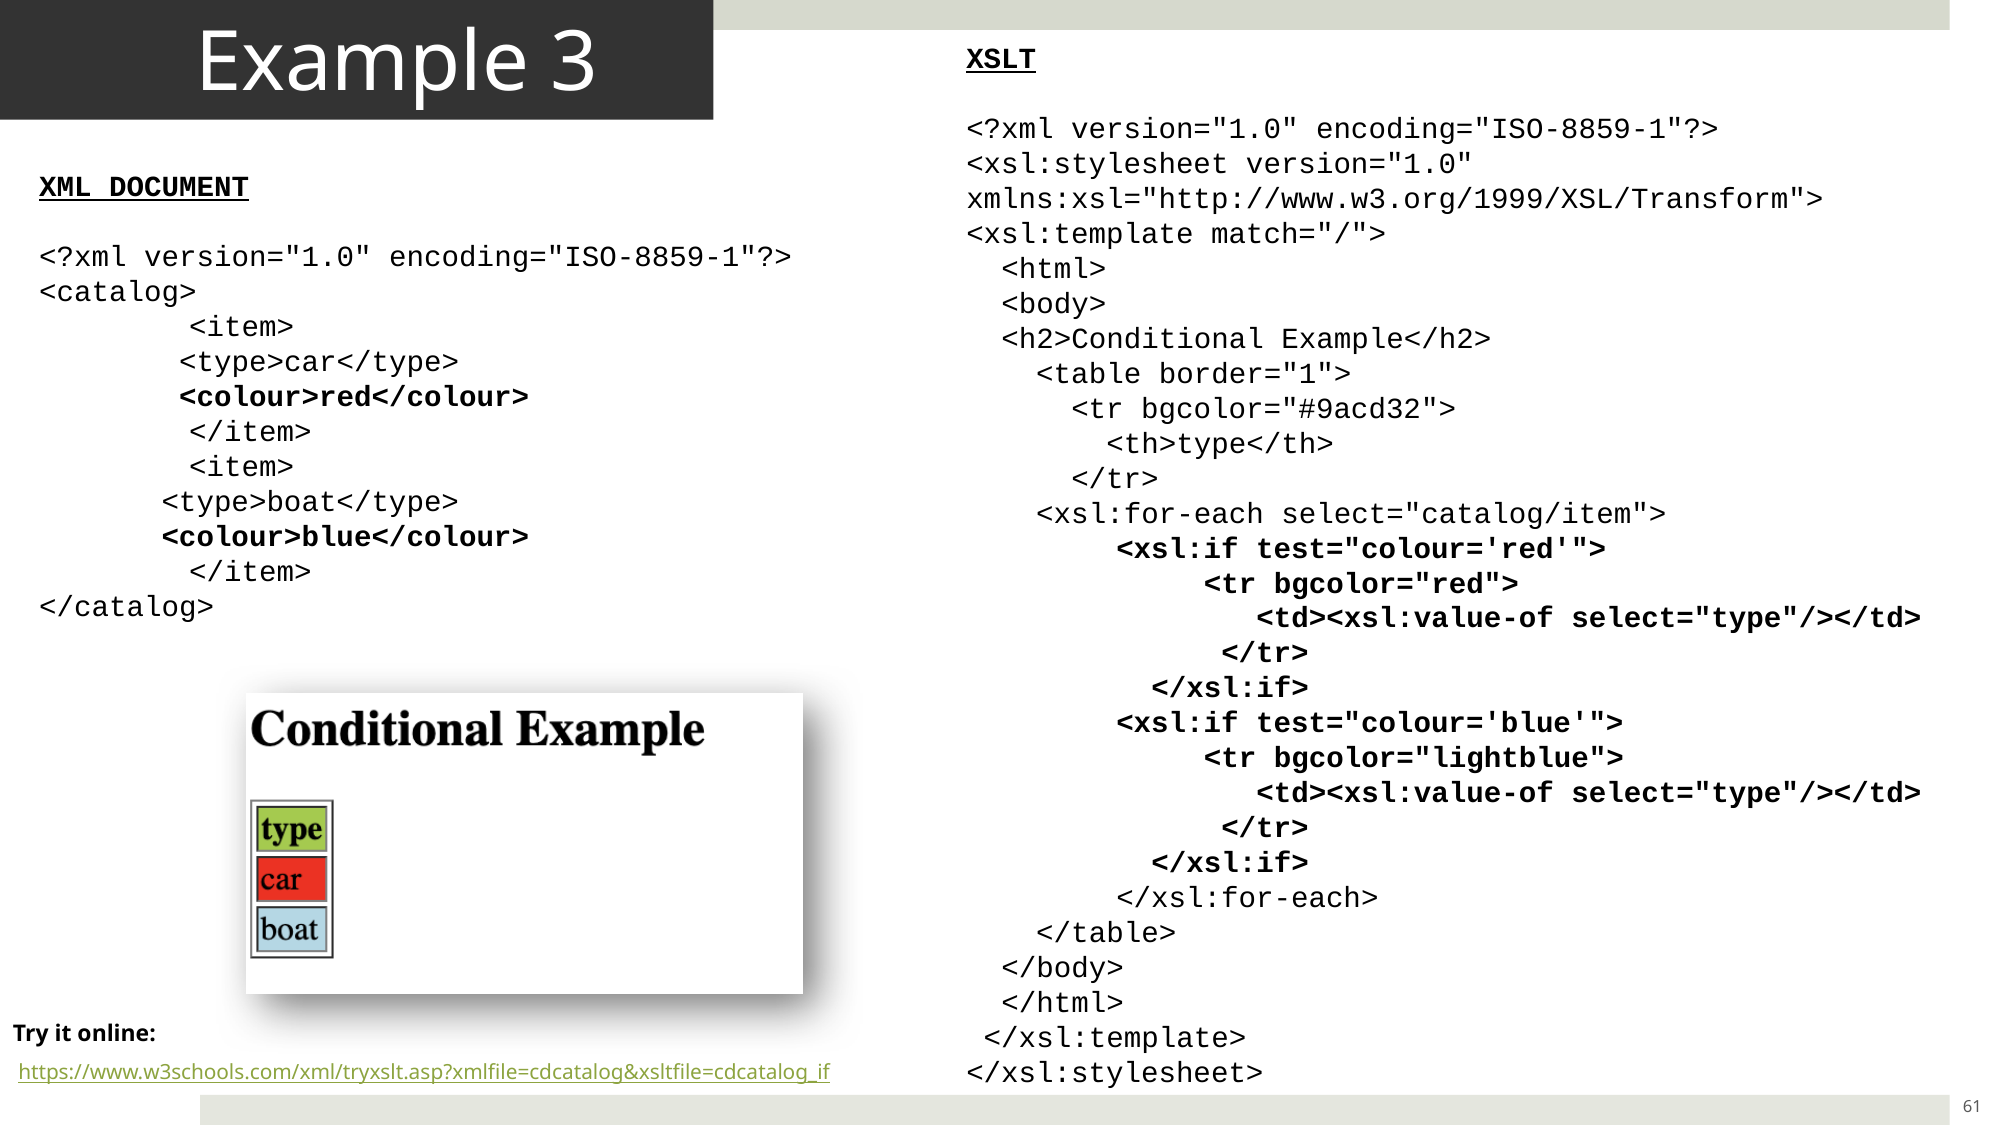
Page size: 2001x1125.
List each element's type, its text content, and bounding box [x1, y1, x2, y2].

text_box Try it online: [0, 1010, 171, 1054]
slide_number 61 [1922, 1077, 2000, 1125]
text_box XSLT <?xml version="1.0" encoding="ISO-8859-1"?> <xsl:stylesheet version="1.0" xmlns:xsl="http://www.w3.org/1999/XSL/Transform"> <xsl:template match="/"> <html> <body> <h2>Conditional Example</h2> <table border="1"> <tr bgcolor="#9acd32"> <th>type</th> </tr> <xsl:for-each select="catalog/item"> <xsl:if test="colour='red'"> <tr bgcolor="red"> <td><xsl:value-of select="type"/></td> </tr> </xsl:if> <xsl:if test="colour='blue'"> <tr bgcolor="lightblue"> <td><xsl:value-of select="type"/></td> </tr> </xsl:if> </xsl:for-each> </table> </body> </html> </xsl:template> </xsl:stylesheet> [951, 32, 1952, 1096]
text_box https://www.w3schools.com/xml/tryxslt.asp?xmlfile=cdcatalog&xsltfile=cdcatalog_if [3, 1051, 951, 1095]
text_box XML DOCUMENT <?xml version="1.0" encoding="ISO-8859-1"?> <catalog> <item> <type>car</type> <colour>red</colour> </item> <item> <type>boat</type> <colour>blue</colour> </item> </catalog> [24, 160, 1025, 630]
picture [245, 692, 803, 994]
title Example 3 [0, 0, 714, 120]
